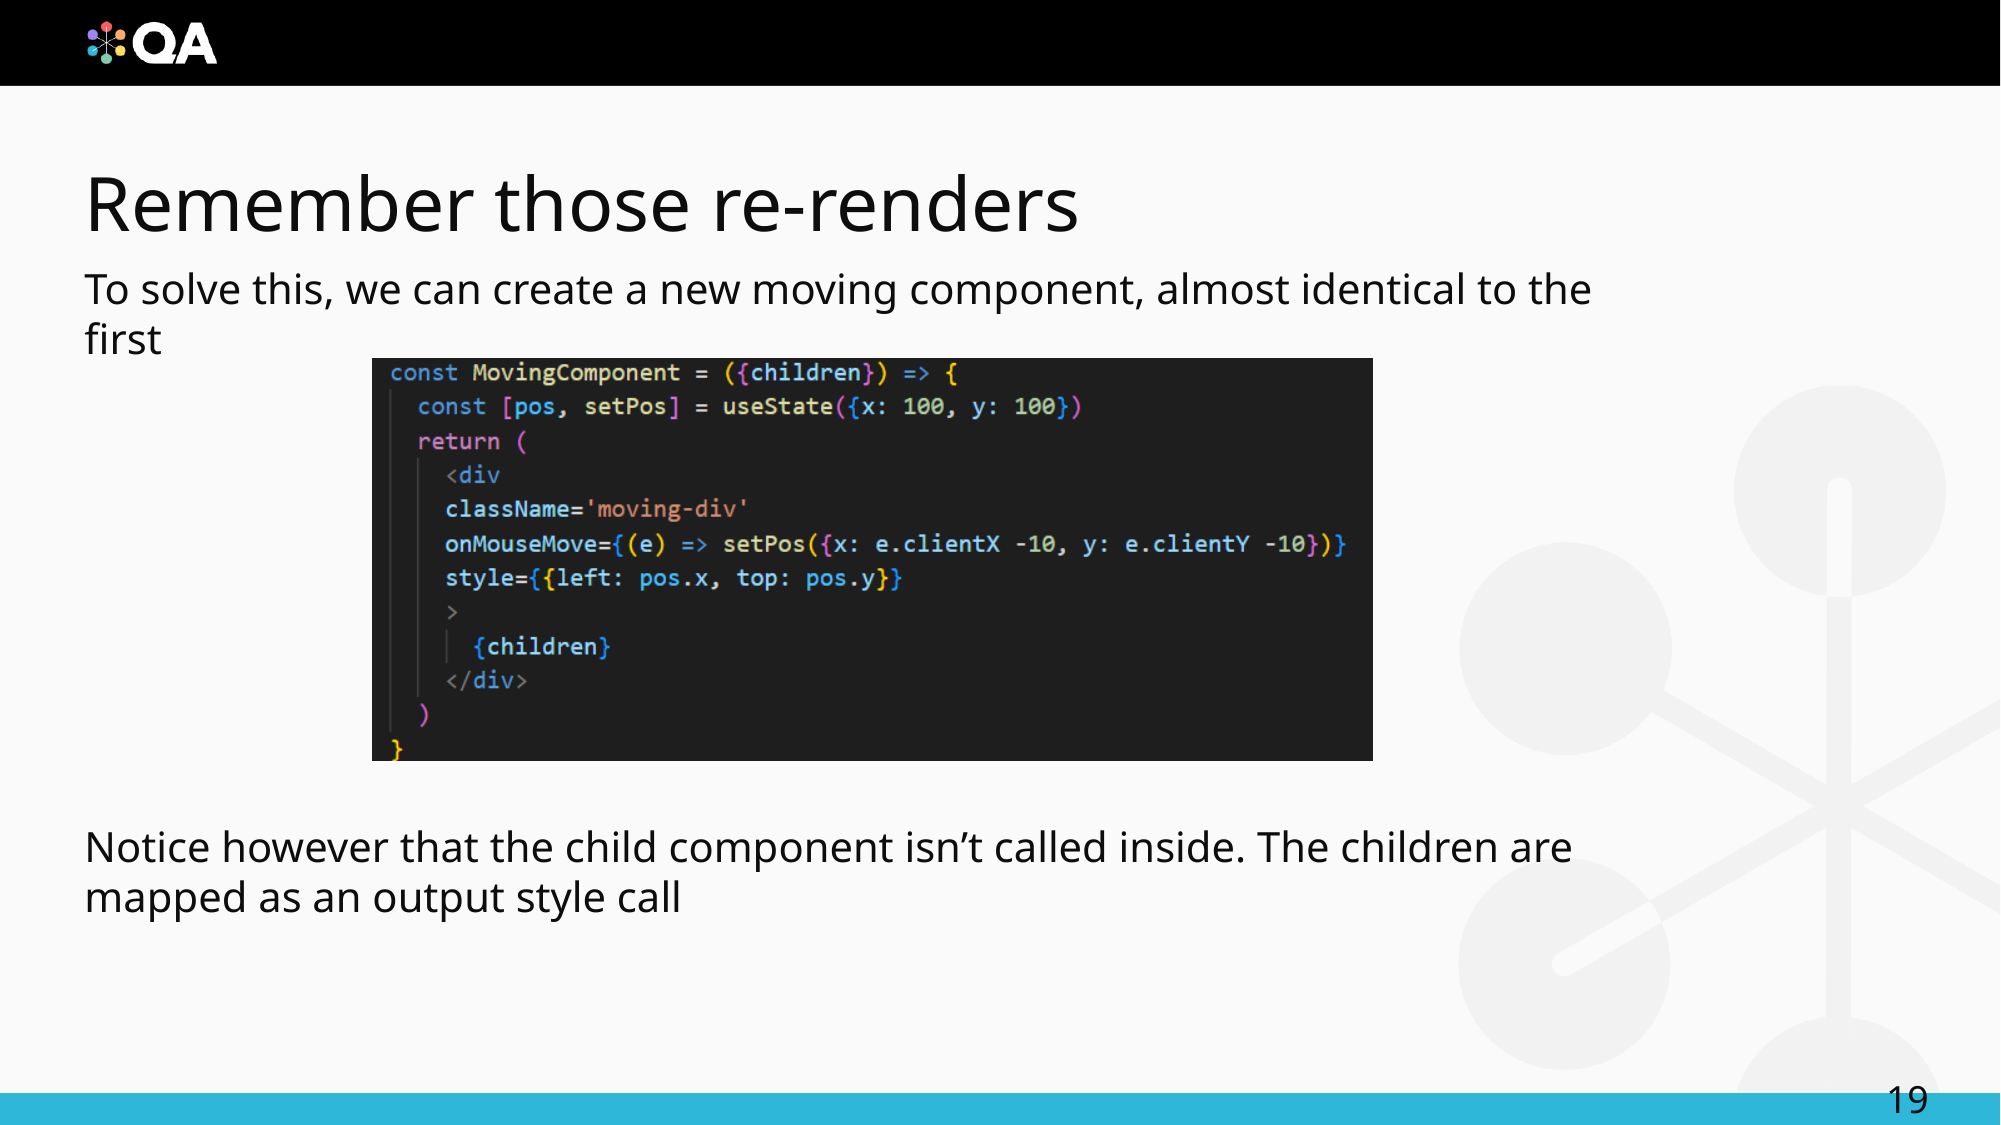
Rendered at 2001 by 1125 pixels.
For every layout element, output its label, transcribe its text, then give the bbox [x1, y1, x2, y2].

slide_number 19 [1871, 1068, 2000, 1098]
picture [0, 0, 2001, 1125]
title Remember those re-renders [84, 159, 1916, 278]
text_box To solve this, we can create a new moving component, almost identical to the first Notice however that the child component isn’t called inside. The children are mapped as an output style call [84, 262, 1661, 756]
